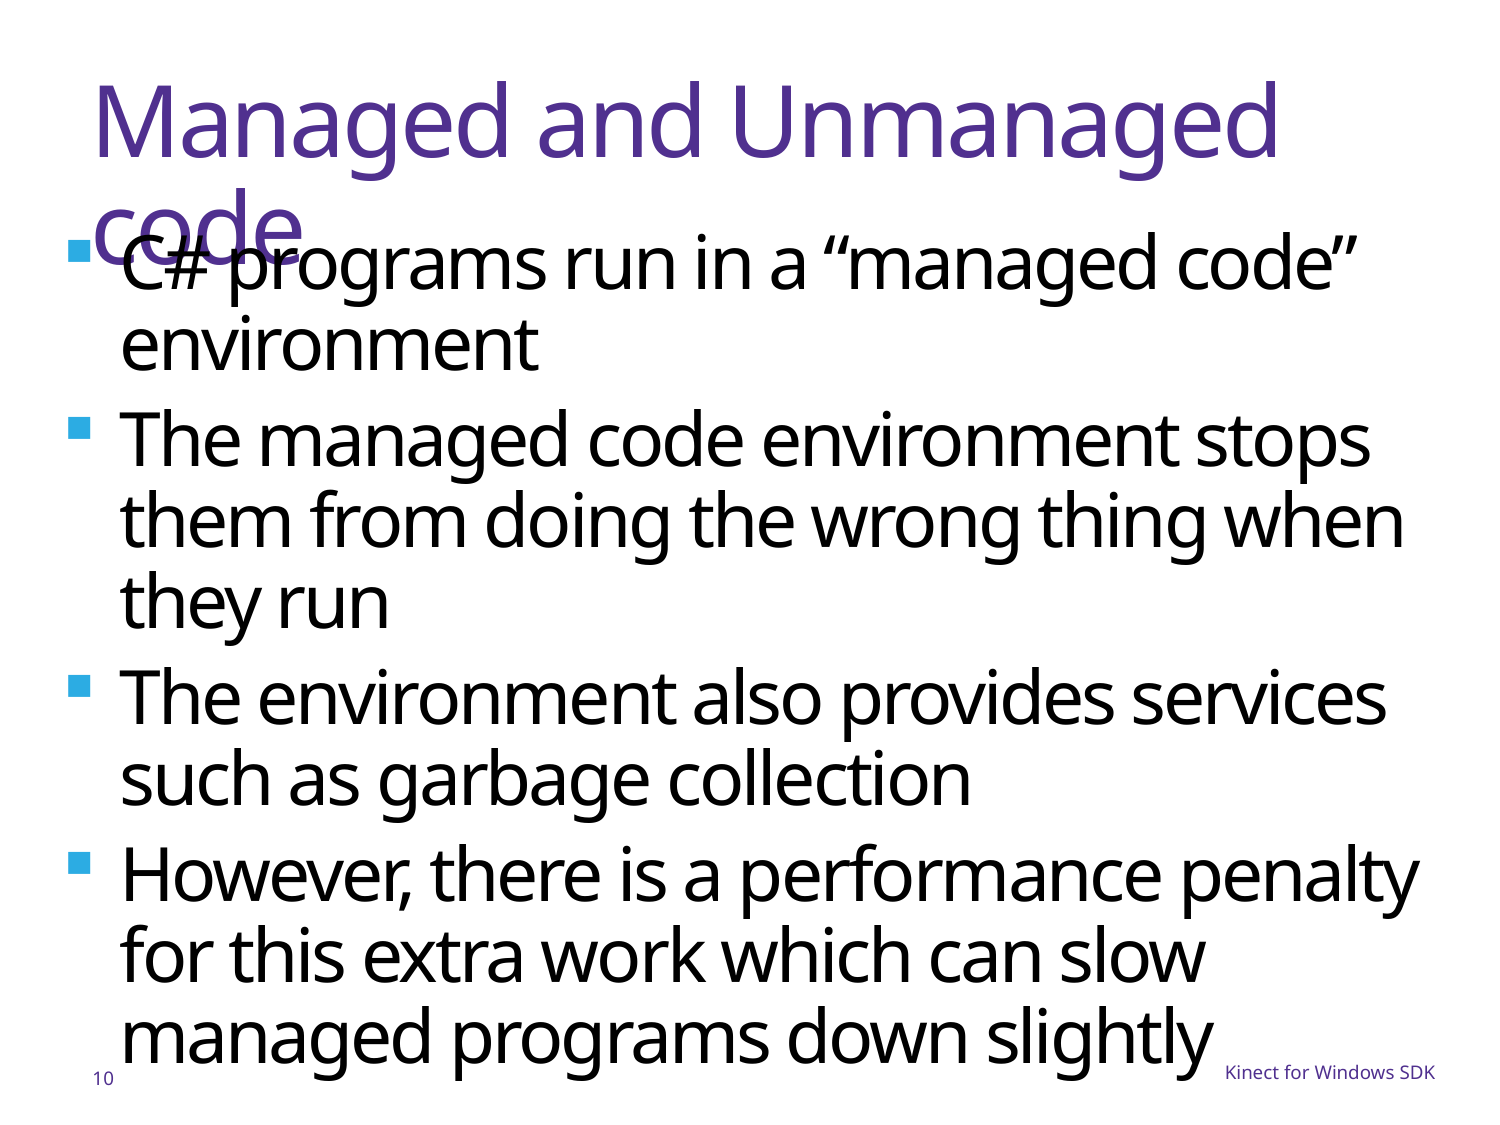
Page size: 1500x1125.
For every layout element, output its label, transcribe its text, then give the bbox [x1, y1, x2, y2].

list C# programs run in a “managed code” environment The managed code environment stops them from doing the wrong thing when they run The environment also provides services such as garbage collection However, there is a performance penalty for this extra work which can slow managed programs down slightly [62, 224, 1435, 1016]
title Managed and Unmanaged code [90, 70, 1463, 180]
slide_number 10 [0, 1053, 114, 1107]
